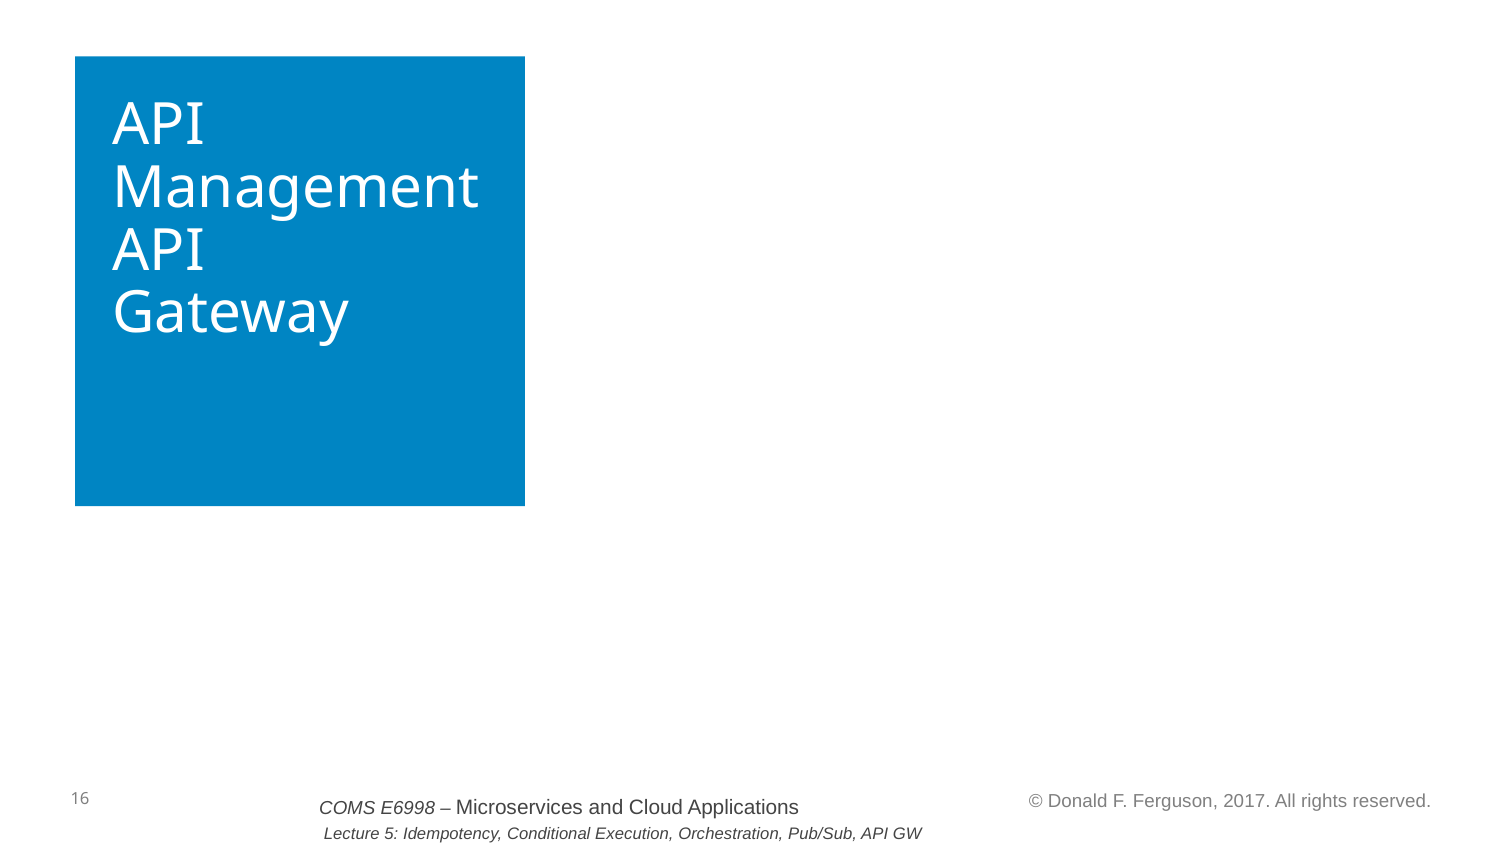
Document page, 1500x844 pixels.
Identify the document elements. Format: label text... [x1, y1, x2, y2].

title API Management API Gateway [74, 56, 526, 507]
